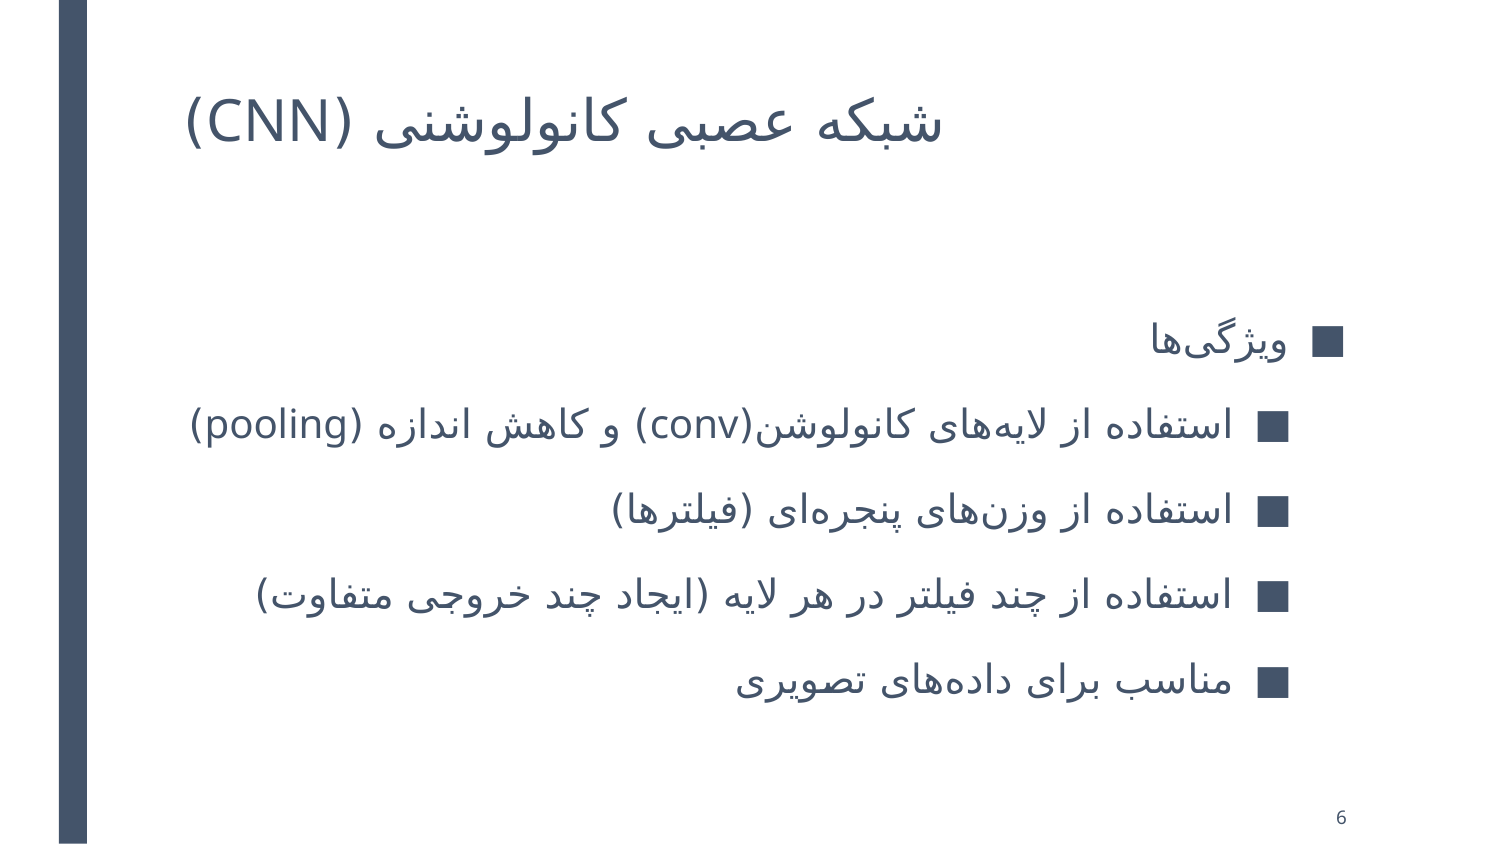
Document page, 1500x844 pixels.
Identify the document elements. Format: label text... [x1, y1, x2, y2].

list ویژگی‌ها استفاده از لایه‌های کانولوشن(conv) و کاهش اندازه (pooling) استفاده از وزن‌های پنجره‌ای (فیلترها) استفاده از چند فیلتر در هر لایه (ایجاد چند خروجی متفاوت) مناسب برای داده‌های تصویری [168, 281, 1351, 722]
title شبکه عصبی کانولوشنی (CNN) [168, 84, 1351, 185]
slide_number 6 [1165, 793, 1362, 844]
